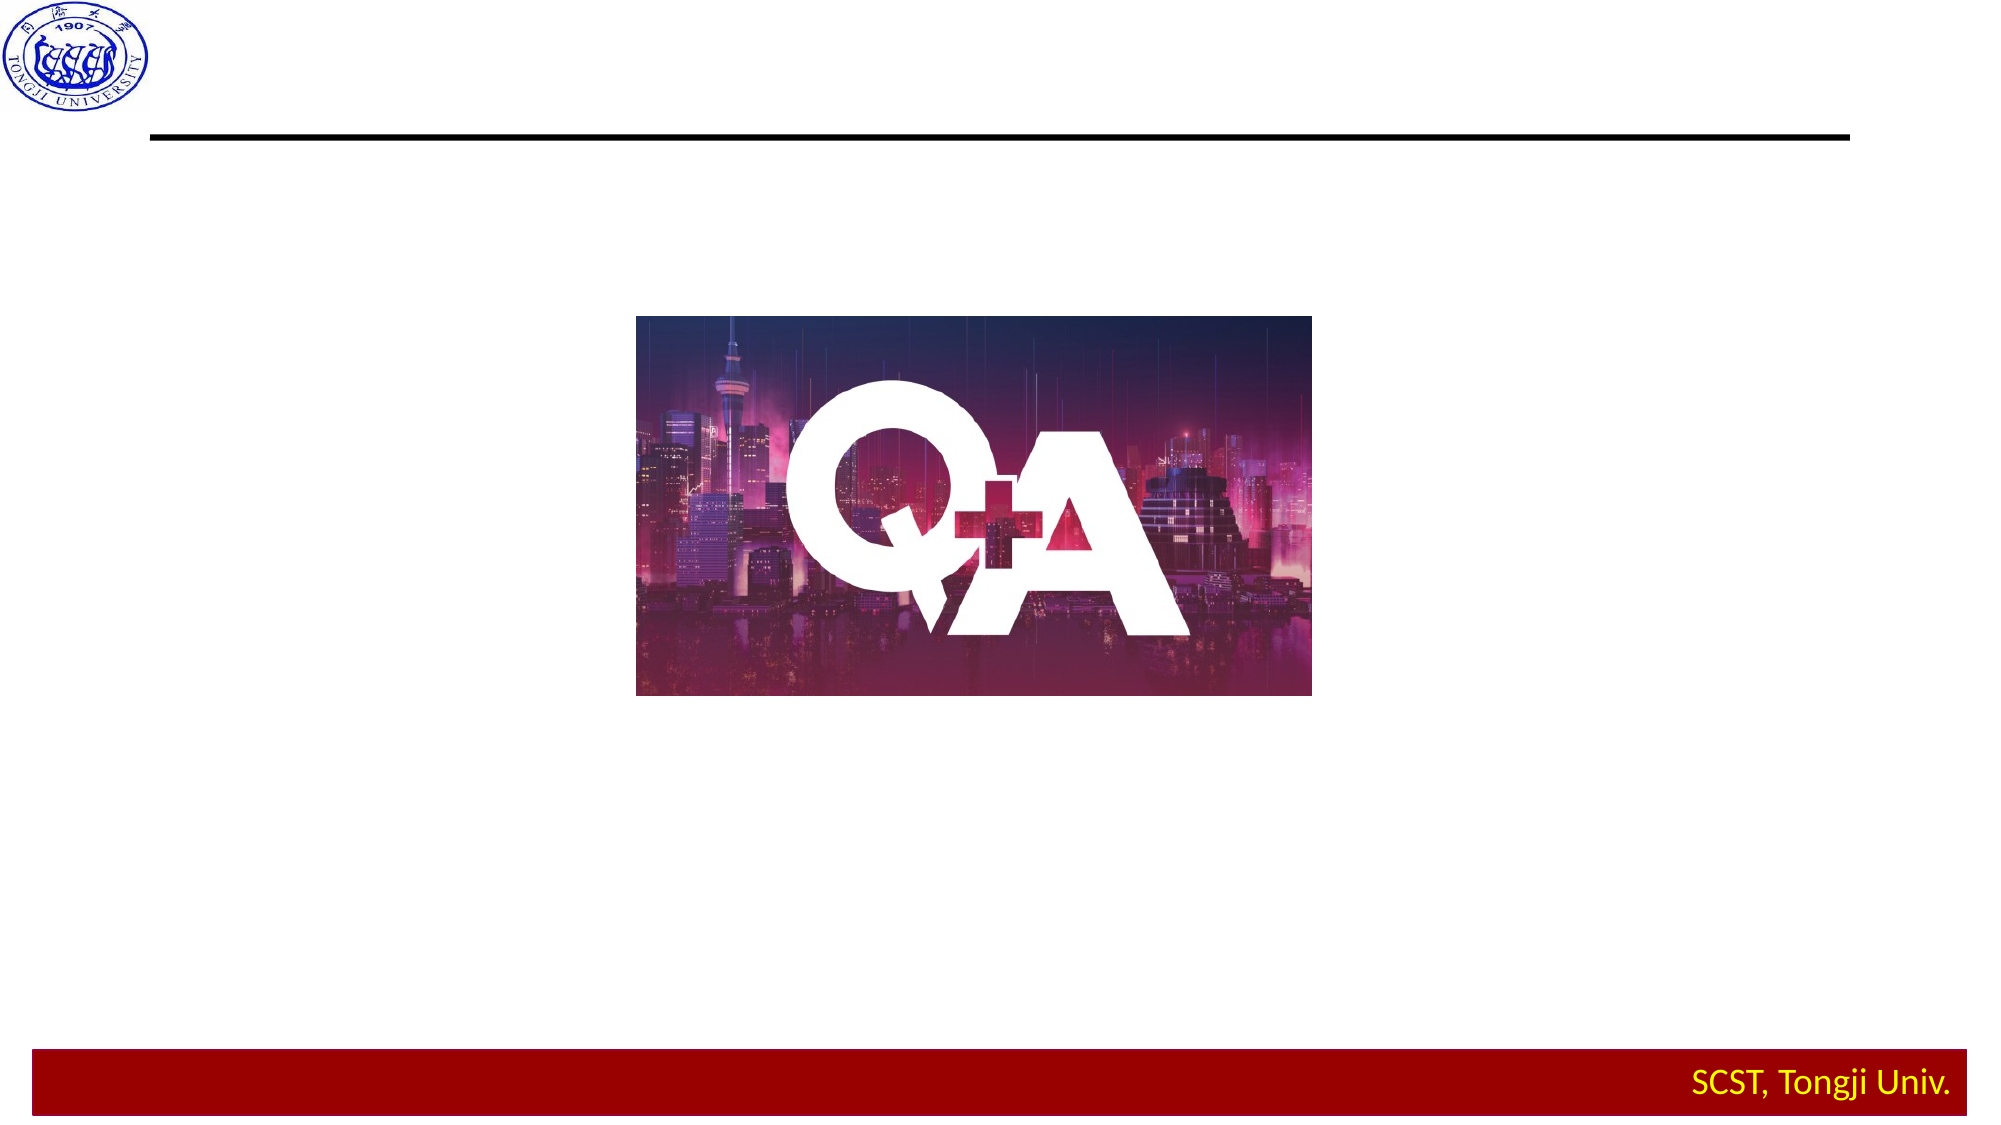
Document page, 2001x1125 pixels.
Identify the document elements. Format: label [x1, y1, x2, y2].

picture [0, 0, 150, 112]
picture [636, 315, 1312, 697]
